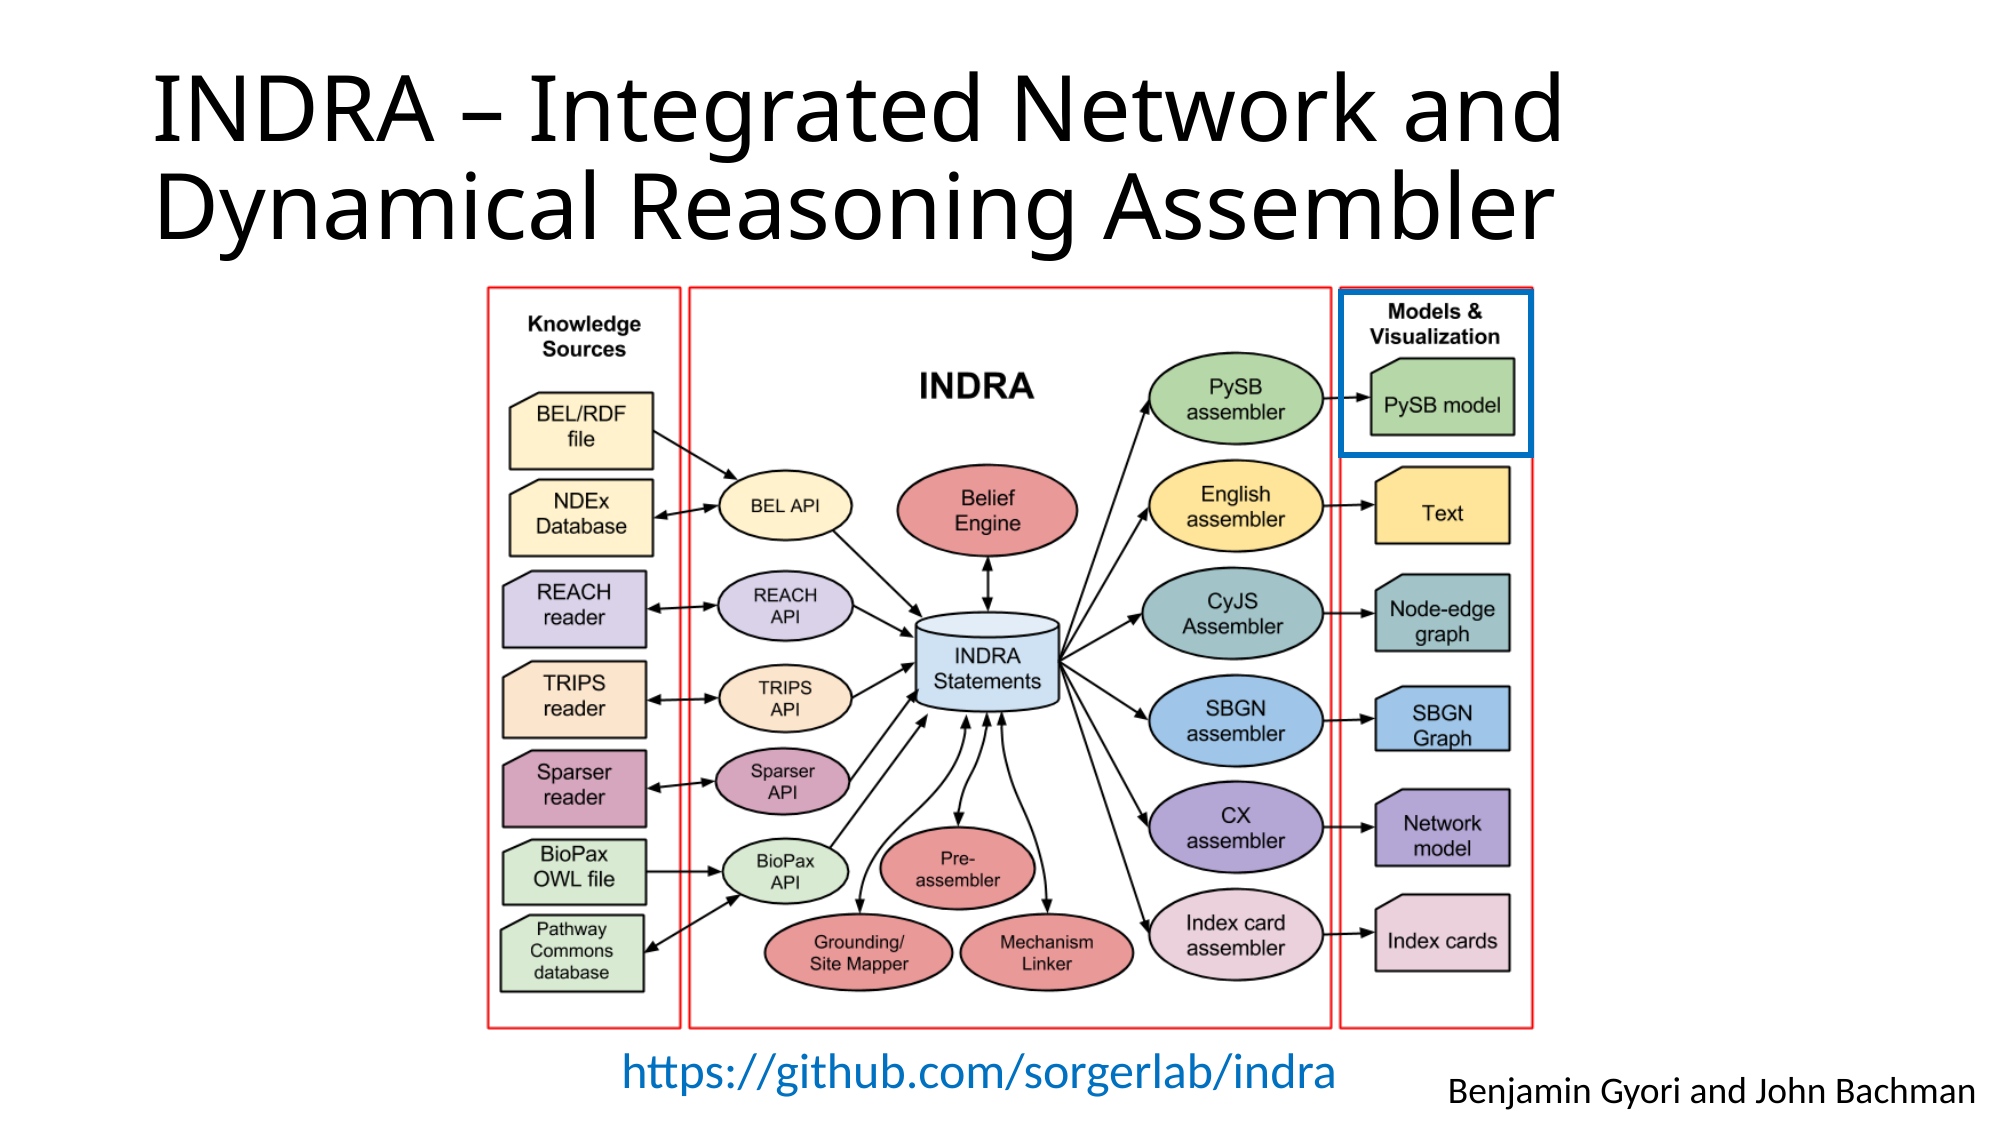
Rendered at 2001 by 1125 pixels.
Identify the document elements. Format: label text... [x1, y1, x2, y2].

title INDRA – Integrated Network and Dynamical Reasoning Assembler [137, 52, 1863, 270]
text_box https://github.com/sorgerlab/indra [606, 1070, 1353, 1107]
picture [458, 247, 1556, 1070]
text_box Benjamin Gyori and John Bachman [1433, 1058, 2000, 1119]
